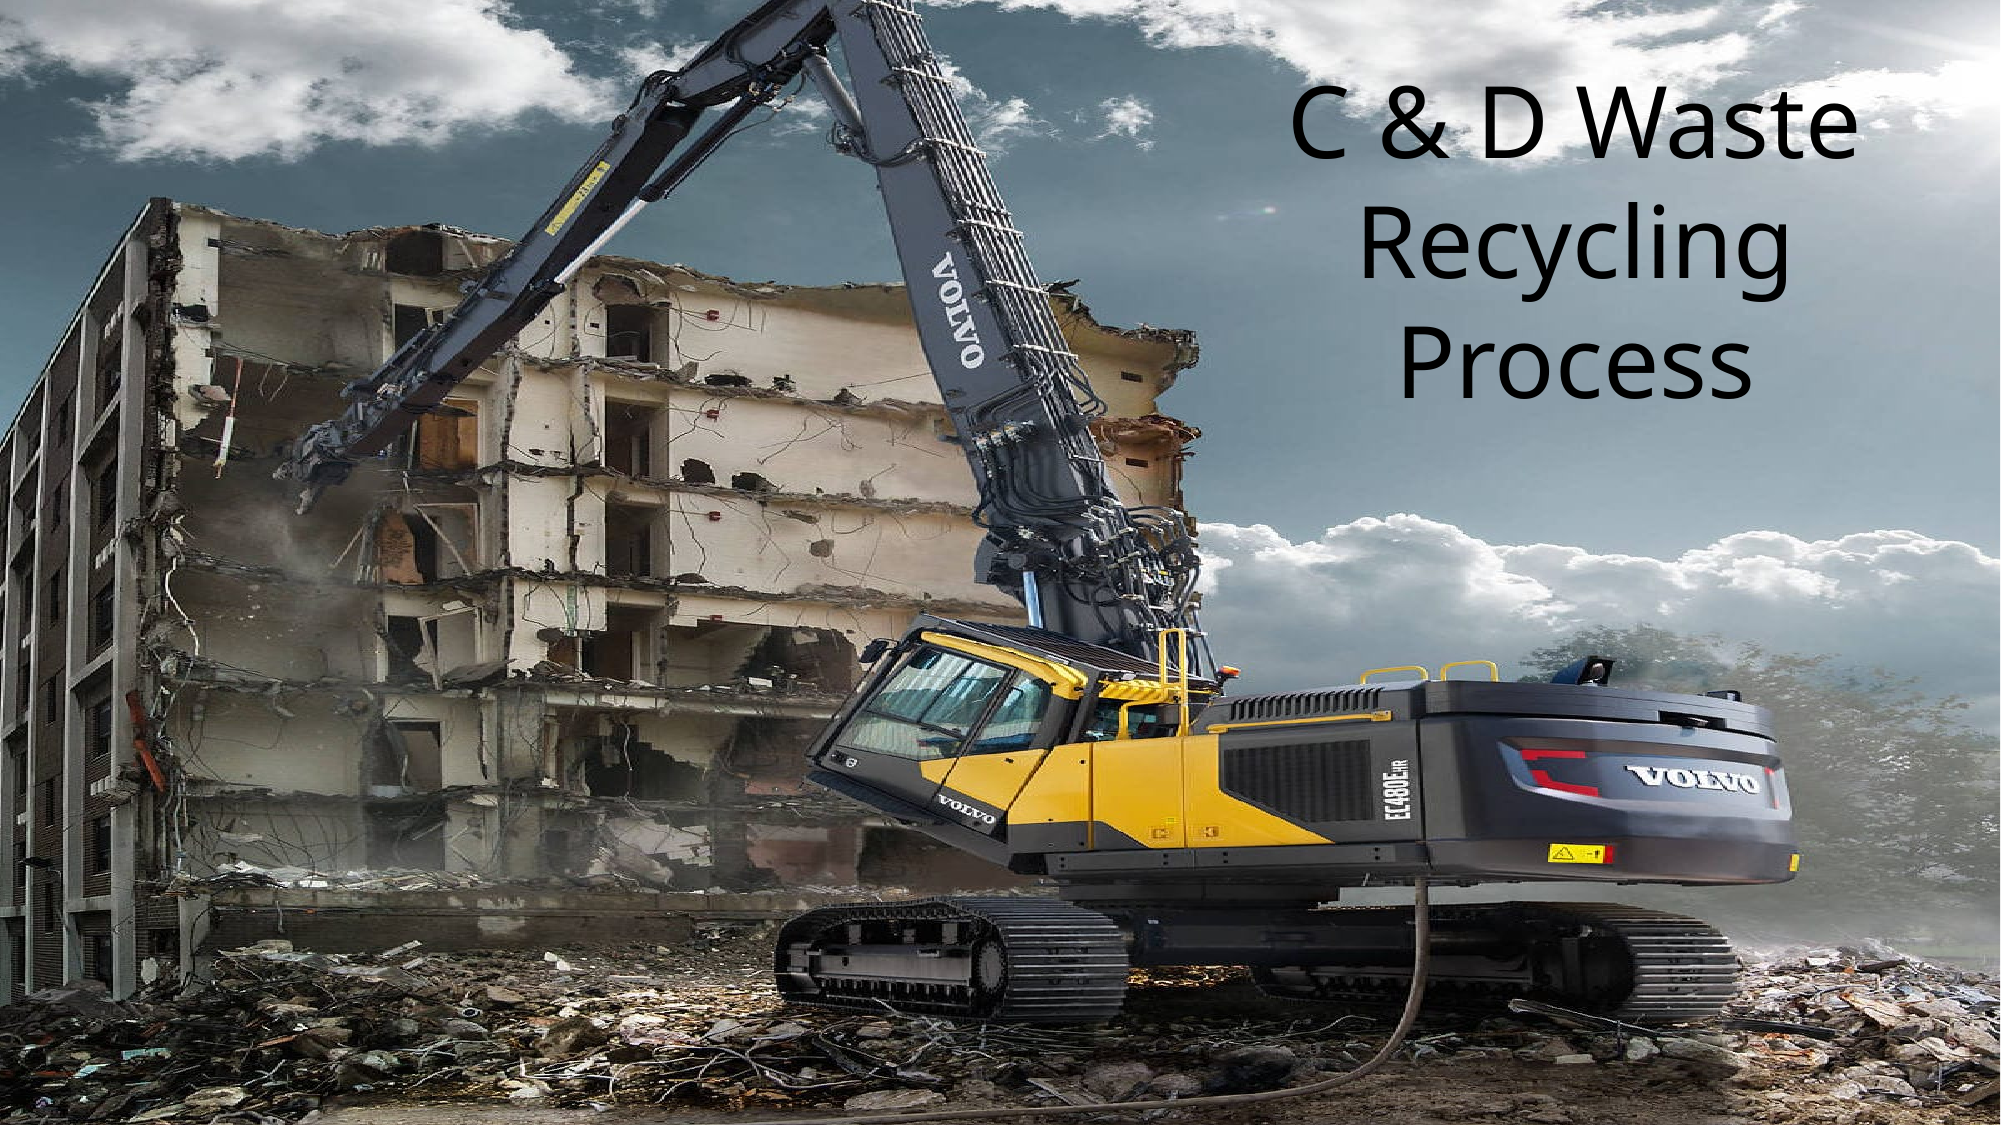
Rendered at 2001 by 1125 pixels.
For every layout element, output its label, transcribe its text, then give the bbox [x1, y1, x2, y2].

title C & D Waste Recycling Process [1216, 56, 1932, 419]
picture [0, 0, 2001, 1125]
